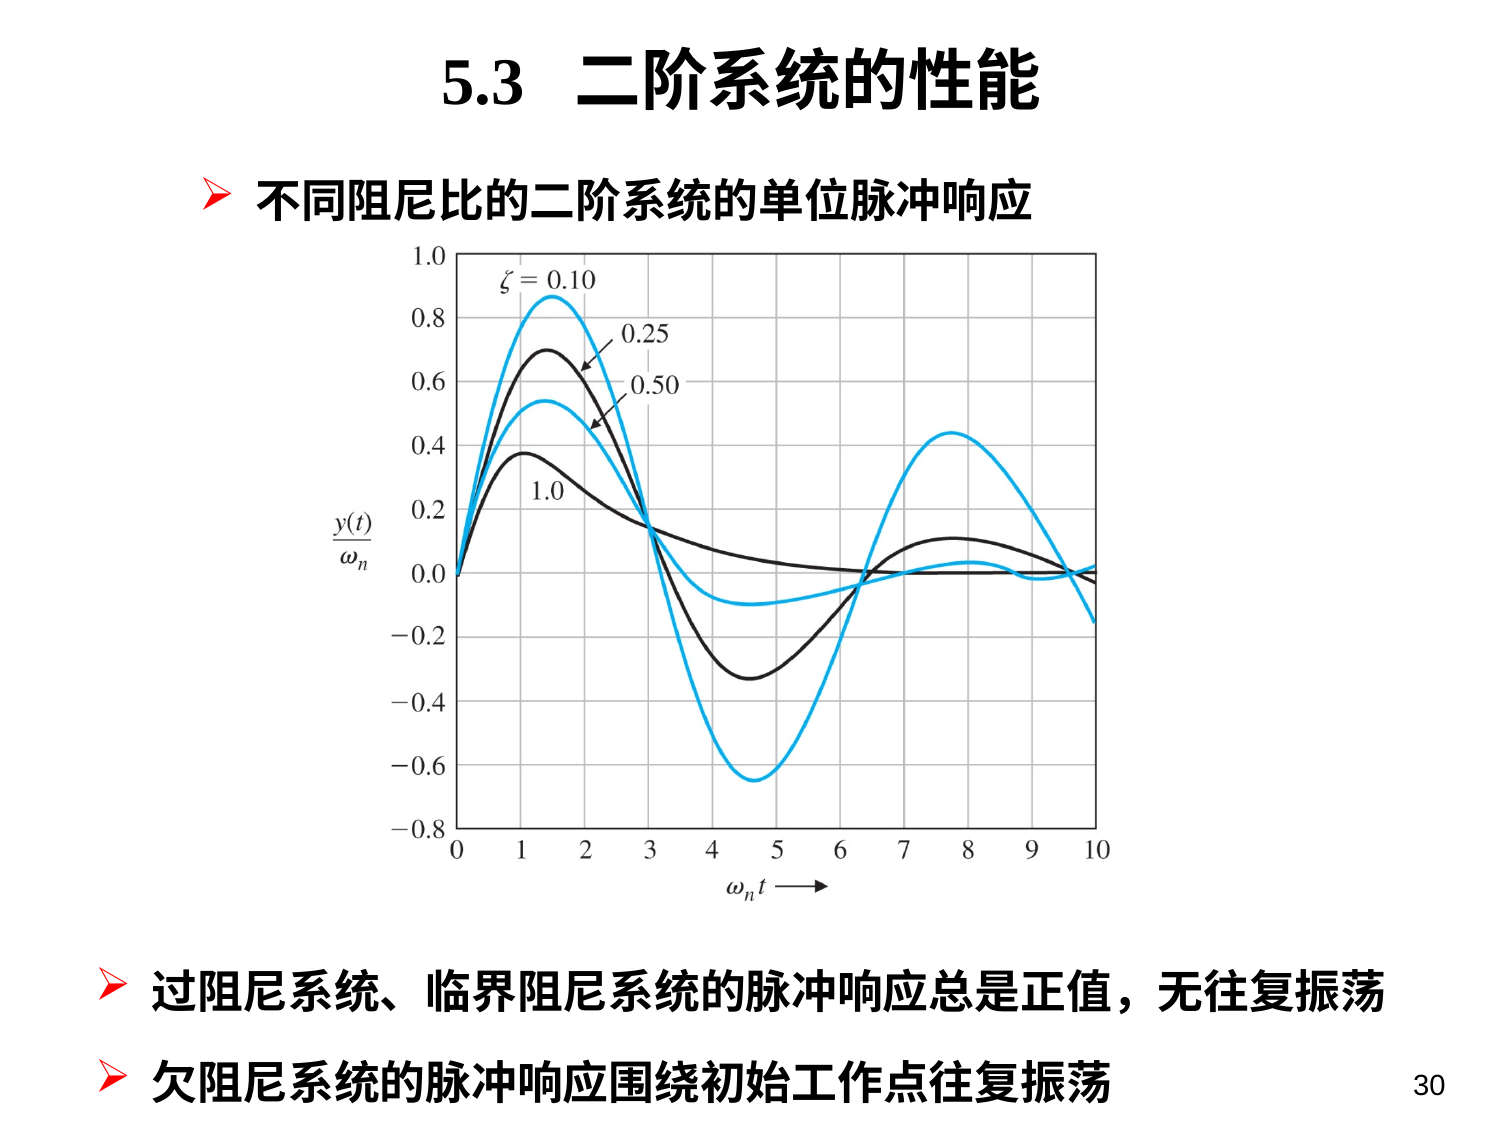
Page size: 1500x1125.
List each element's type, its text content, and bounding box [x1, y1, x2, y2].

picture [326, 239, 1116, 908]
text_box 5.3 二阶系统的性能 [322, 31, 1161, 126]
text_box 过阻尼系统、临界阻尼系统的脉冲响应总是正值，无往复振荡 欠阻尼系统的脉冲响应围绕初始工作点往复振荡 [80, 927, 1461, 1105]
text_box 不同阻尼比的二阶系统的单位脉冲响应 [184, 137, 1340, 232]
